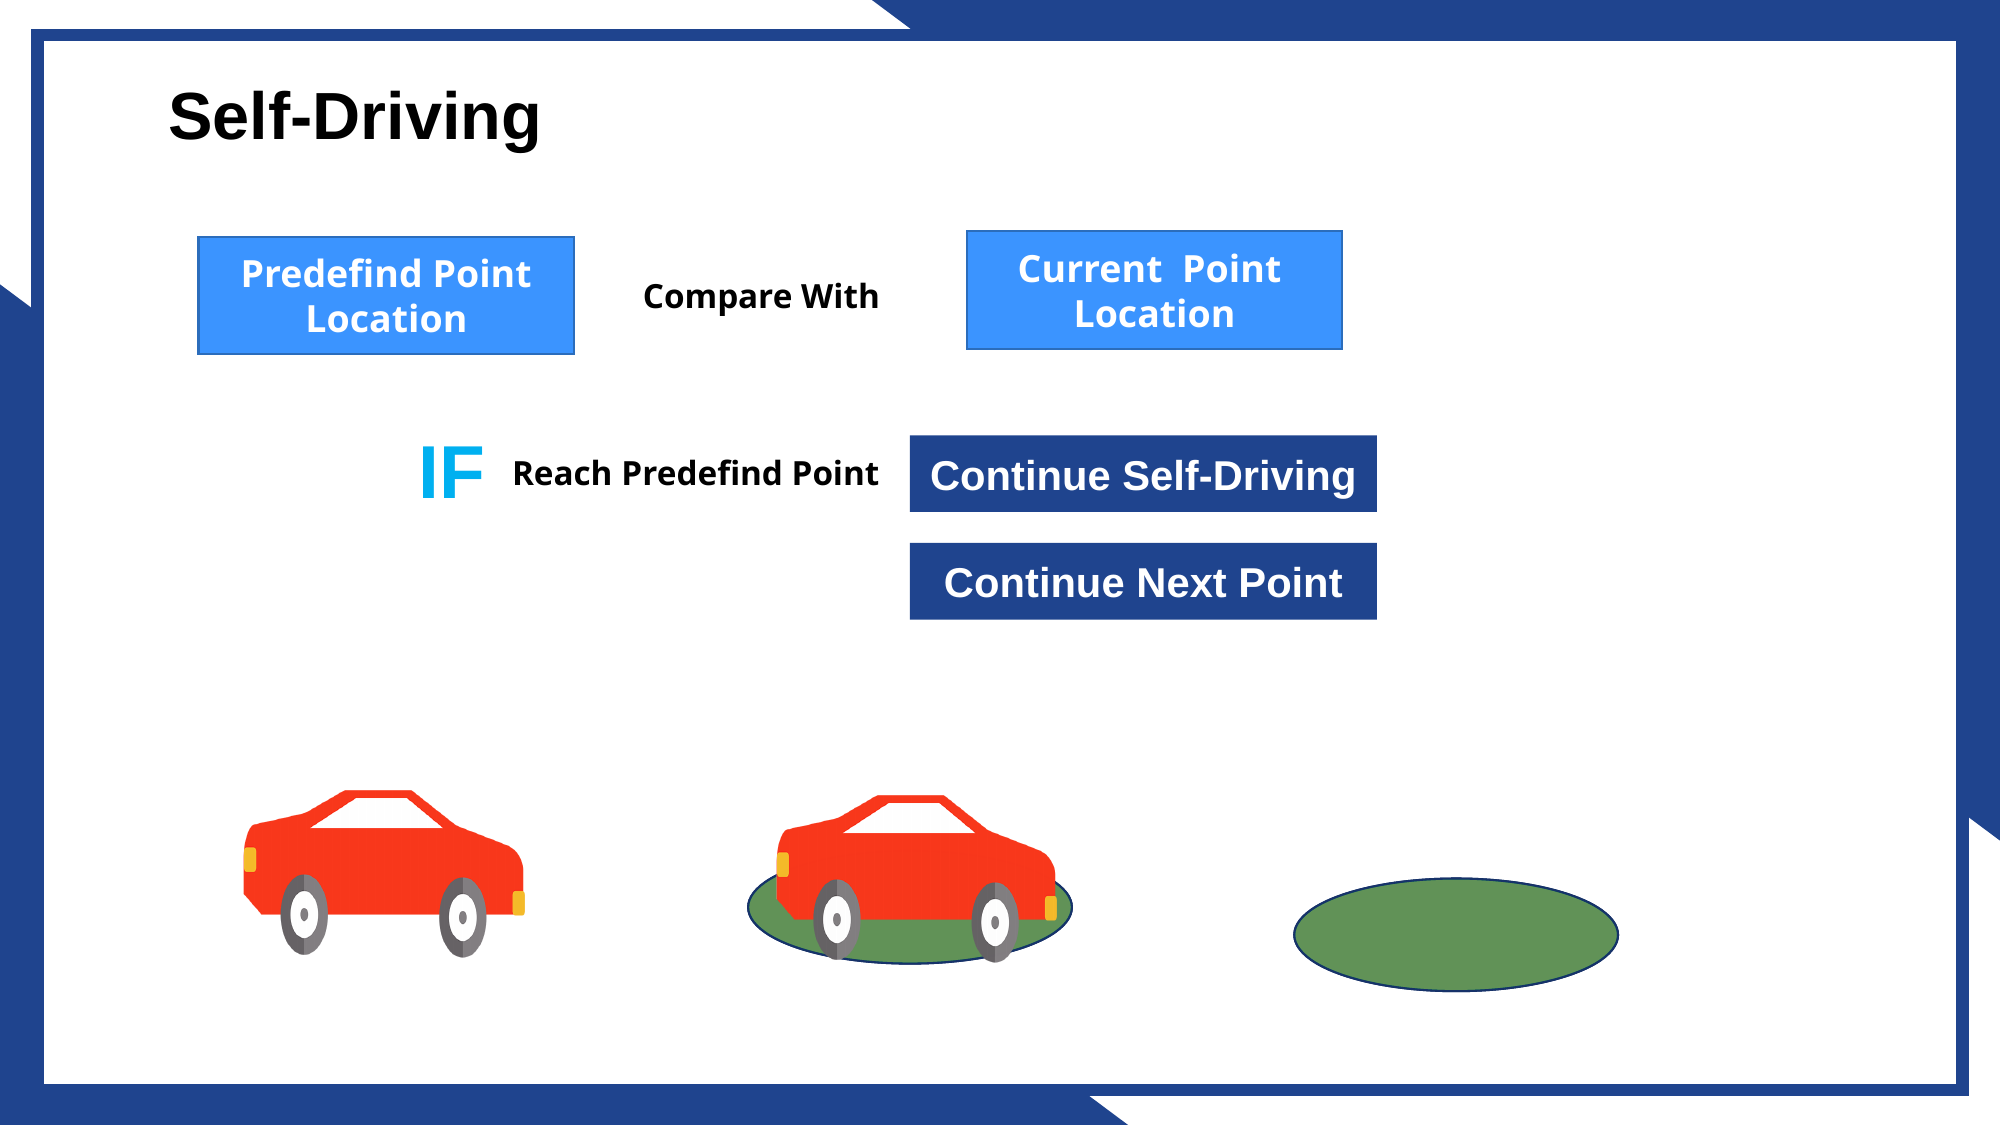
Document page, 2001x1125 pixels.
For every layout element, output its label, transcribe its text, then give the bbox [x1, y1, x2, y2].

text_box IF [404, 415, 833, 521]
text_box Compare With [628, 267, 895, 323]
text_box Reach Predefind Point [497, 445, 895, 500]
text_box Self-Driving [153, 65, 575, 161]
text_box Current Point Location [966, 230, 1343, 350]
text_box [747, 883, 761, 931]
text_box Continue Self-Driving [909, 434, 1378, 513]
picture [228, 609, 540, 1125]
text_box Continue Next Point [909, 542, 1378, 621]
text_box [1293, 877, 1620, 993]
picture [761, 614, 1072, 1125]
text_box Predefind Point Location [197, 236, 575, 355]
